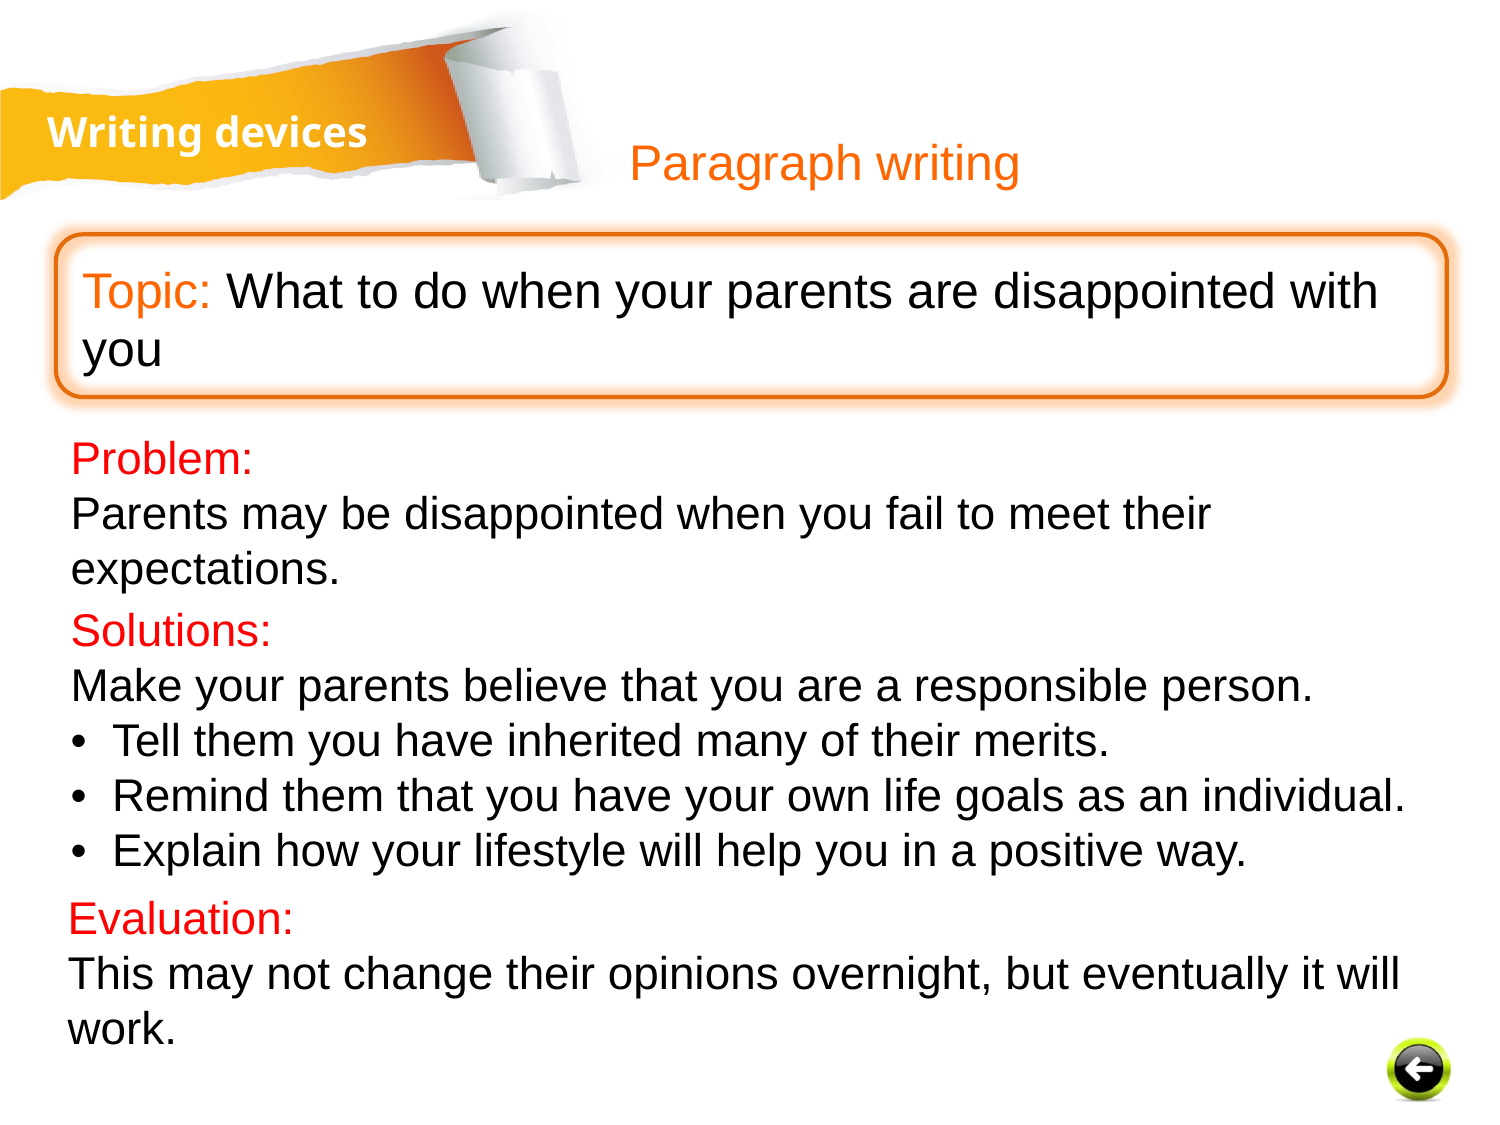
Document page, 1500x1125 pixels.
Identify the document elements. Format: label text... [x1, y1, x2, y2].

text_box Paragraph writing [624, 123, 1184, 199]
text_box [0, 9, 620, 200]
text_box [53, 232, 1448, 400]
text_box Solutions: Make your parents believe that you are a responsible person. • Tell them you have inherited many of their merits. • Remind them that you have your own life goals as an individual. • Explain how your lifestyle will help you in a positive way. [55, 593, 1477, 884]
text_box Topic: What to do when your parents are disappointed with you [67, 252, 1459, 384]
picture [1381, 1031, 1454, 1107]
text_box Evaluation: This may not change their opinions overnight, but eventually it will work. [53, 826, 1475, 1116]
text_box Problem: Parents may be disappointed when you fail to meet their expectations. [55, 421, 1477, 593]
